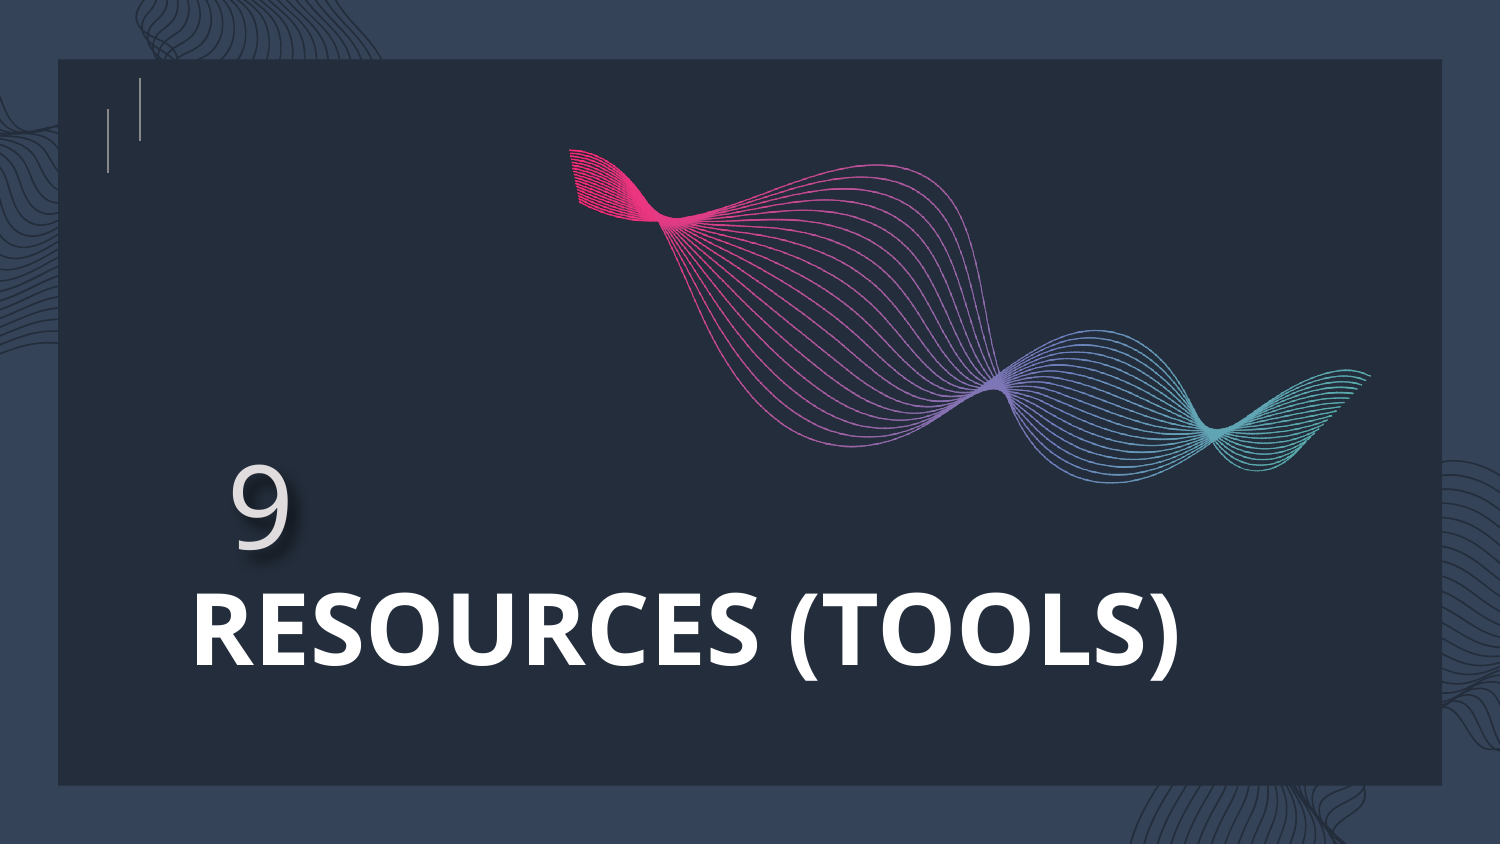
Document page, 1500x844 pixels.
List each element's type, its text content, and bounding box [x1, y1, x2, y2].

title RESOURCES (TOOLS) [143, 528, 1252, 701]
title 9 [156, 401, 367, 588]
picture [503, 42, 1382, 624]
